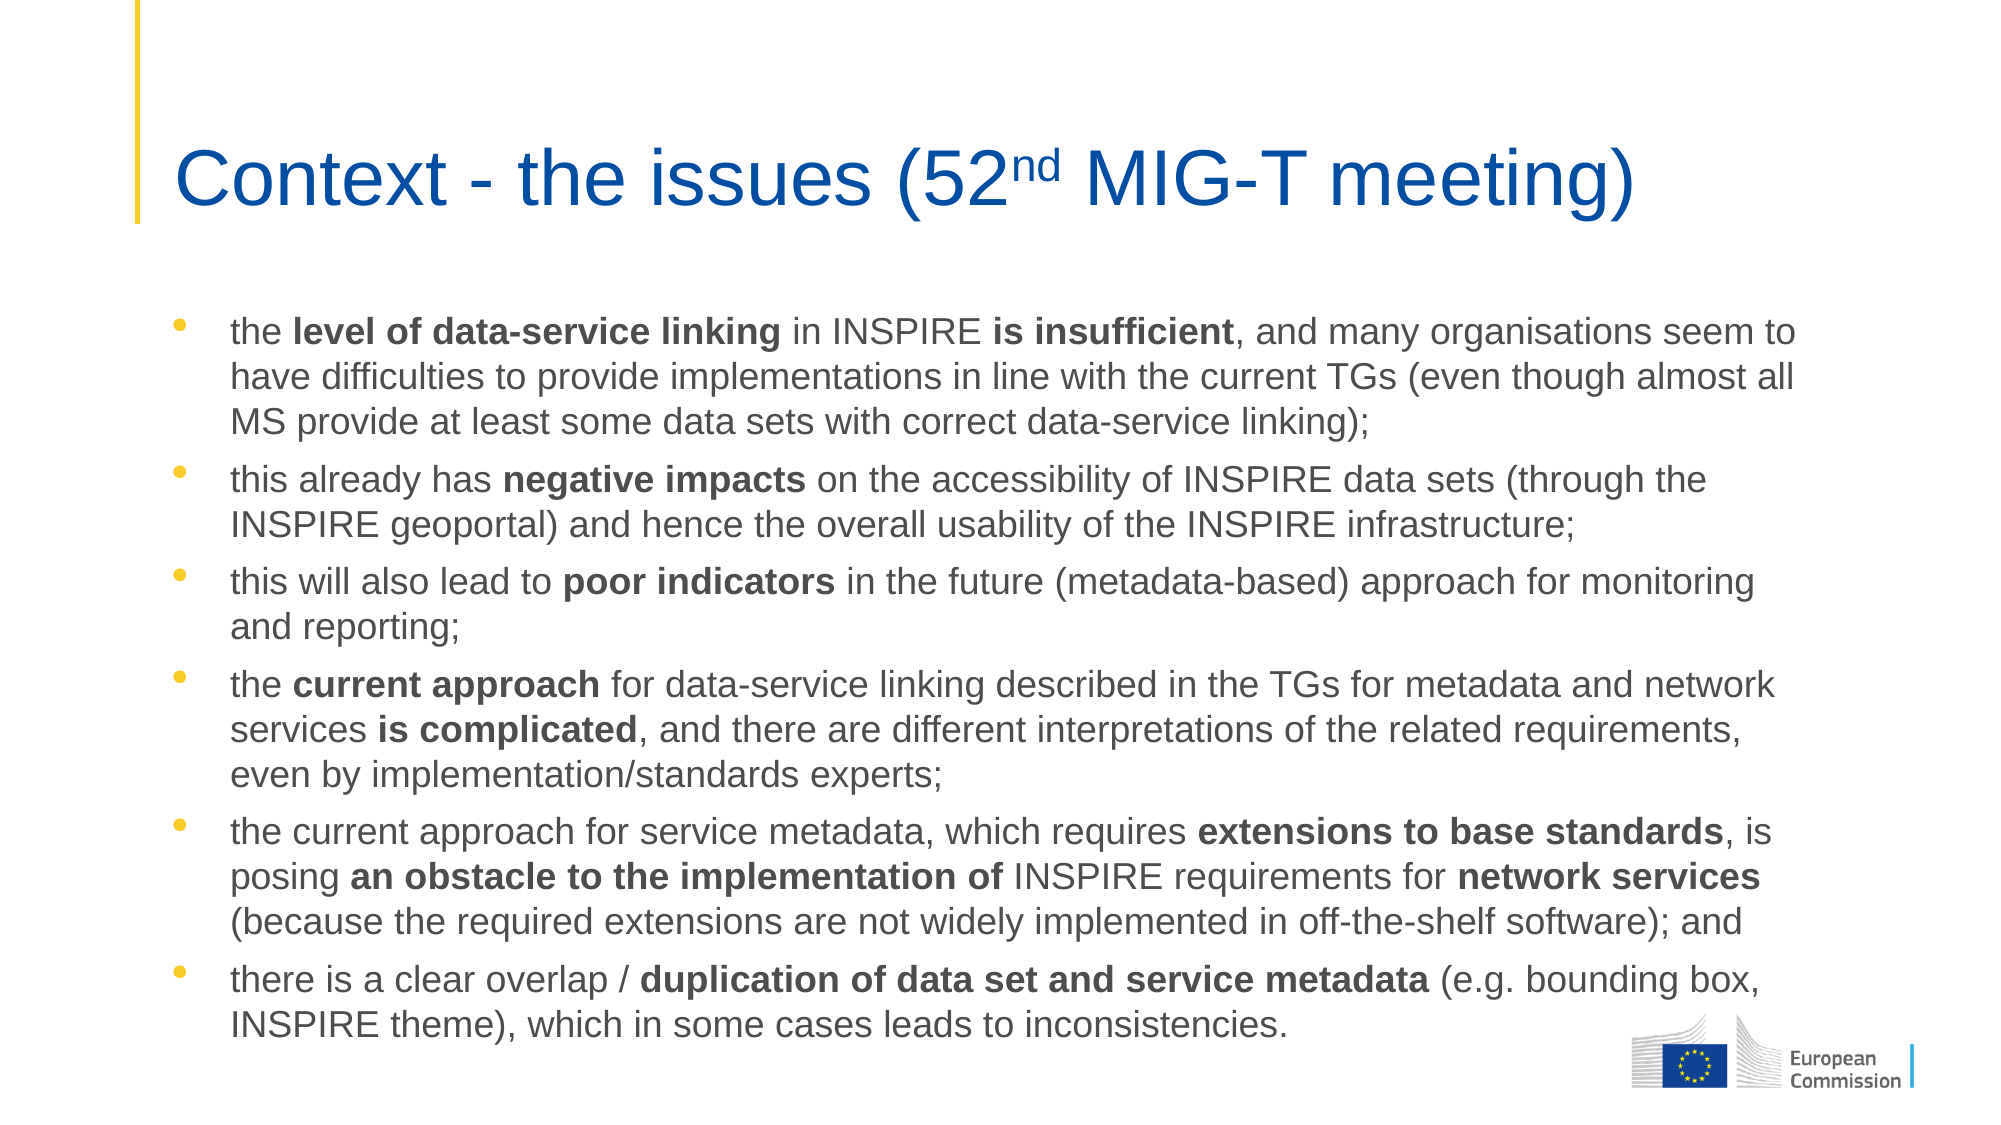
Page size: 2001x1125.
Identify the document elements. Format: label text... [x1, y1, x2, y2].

title Context - the issues (52nd MIG-T meeting) [159, 94, 1843, 223]
list the level of data-service linking in INSPIRE is insufficient, and many organisations seem to have difficulties to provide implementations in line with the current TGs (even though almost all MS provide at least some data sets with correct data-service linking); this already has negative impacts on the accessibility of INSPIRE data sets (through the INSPIRE geoportal) and hence the overall usability of the INSPIRE infrastructure; this will also lead to poor indicators in the future (metadata-based) approach for monitoring and reporting; the current approach for data-service linking described in the TGs for metadata and network services is complicated, and there are different interpretations of the related requirements, even by implementation/standards experts; the current approach for service metadata, which requires extensions to base standards, is posing an obstacle to the implementation of INSPIRE requirements for network services (because the required extensions are not widely implemented in off-the-shelf software); and there is a clear overlap / duplication of data set and service metadata (e.g. bounding box, INSPIRE theme), which in some cases leads to inconsistencies. [158, 299, 1843, 984]
picture [1631, 1013, 1915, 1091]
